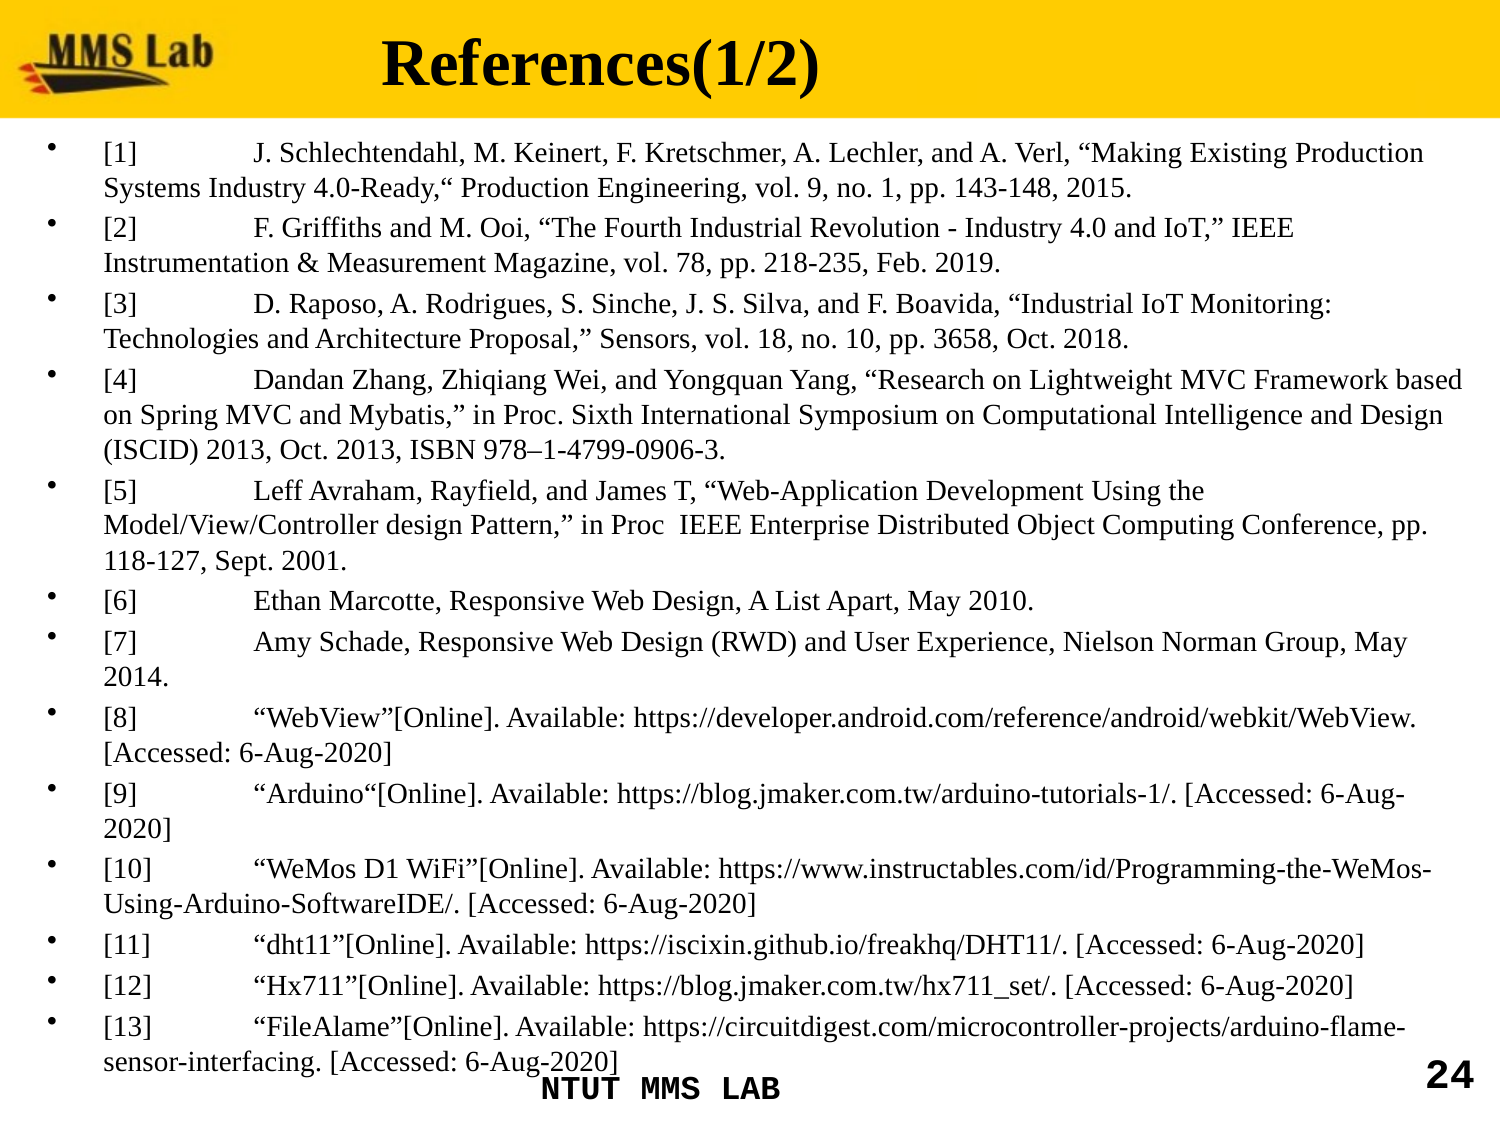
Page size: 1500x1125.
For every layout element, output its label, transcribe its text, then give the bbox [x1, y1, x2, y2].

title References(1/2) [366, 0, 1500, 119]
slide_number 24 [1139, 1039, 1491, 1118]
picture [0, 0, 1500, 1096]
footer NTUT MMS LAB [525, 1058, 1013, 1107]
list [1] J. Schlechtendahl, M. Keinert, F. Kretschmer, A. Lechler, and A. Verl, “Making Existing Production Systems Industry 4.0-Ready,“ Production Engineering, vol. 9, no. 1, pp. 143-148, 2015. [2] F. Griffiths and M. Ooi, “The Fourth Industrial Revolution - Industry 4.0 and IoT,” IEEE Instrumentation & Measurement Magazine, vol. 78, pp. 218-235, Feb. 2019. [3] D. Raposo, A. Rodrigues, S. Sinche, J. S. Silva, and F. Boavida, “Industrial IoT Monitoring: Technologies and Architecture Proposal,” Sensors, vol. 18, no. 10, pp. 3658, Oct. 2018. [4] Dandan Zhang, Zhiqiang Wei, and Yongquan Yang, “Research on Lightweight MVC Framework based on Spring MVC and Mybatis,” in Proc. Sixth International Symposium on Computational Intelligence and Design (ISCID) 2013, Oct. 2013, ISBN 978–1-4799-0906-3. [5] Leff Avraham, Rayfield, and James T, “Web-Application Development Using the Model/View/Controller design Pattern,” in Proc IEEE Enterprise Distributed Object Computing Conference, pp. 118-127, Sept. 2001. [6] Ethan Marcotte, Responsive Web Design, A List Apart, May 2010. [7] Amy Schade, Responsive Web Design (RWD) and User Experience, Nielson Norman Group, May 2014. [8] “WebView”[Online]. Available: https://developer.android.com/reference/android/webkit/WebView. [Accessed: 6-Aug-2020] [9] “Arduino“[Online]. Available: https://blog.jmaker.com.tw/arduino-tutorials-1/. [Accessed: 6-Aug-2020] [10] “WeMos D1 WiFi”[Online]. Available: https://www.instructables.com/id/Programming-the-WeMos-Using-Arduino-SoftwareIDE/. [Accessed: 6-Aug-2020] [11] “dht11”[Online]. Available: https://iscixin.github.io/freakhq/DHT11/. [Accessed: 6-Aug-2020] [12] “Hx711”[Online]. Available: https://blog.jmaker.com.tw/hx711_set/. [Accessed: 6-Aug-2020] [13] “FileAlame”[Online]. Available: https://circuitdigest.com/microcontroller-projects/arduino-flame-sensor-interfacing. [Accessed: 6-Aug-2020] [32, 125, 1485, 1032]
